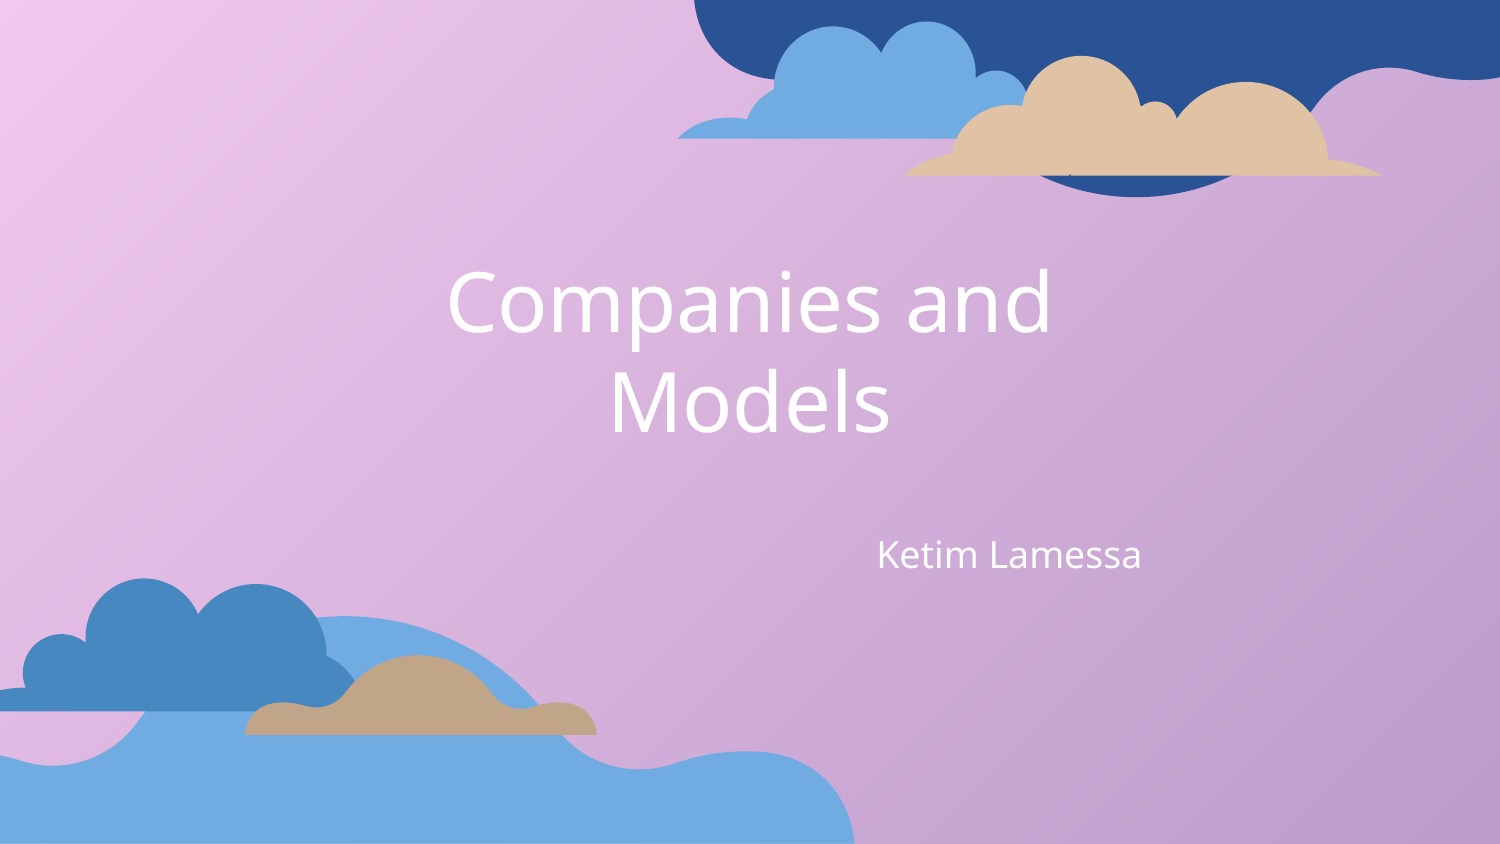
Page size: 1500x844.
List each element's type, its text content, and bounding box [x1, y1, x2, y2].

title Ketim Lamessa [342, 516, 1158, 592]
subtitle Companies and Models [342, 251, 1158, 464]
